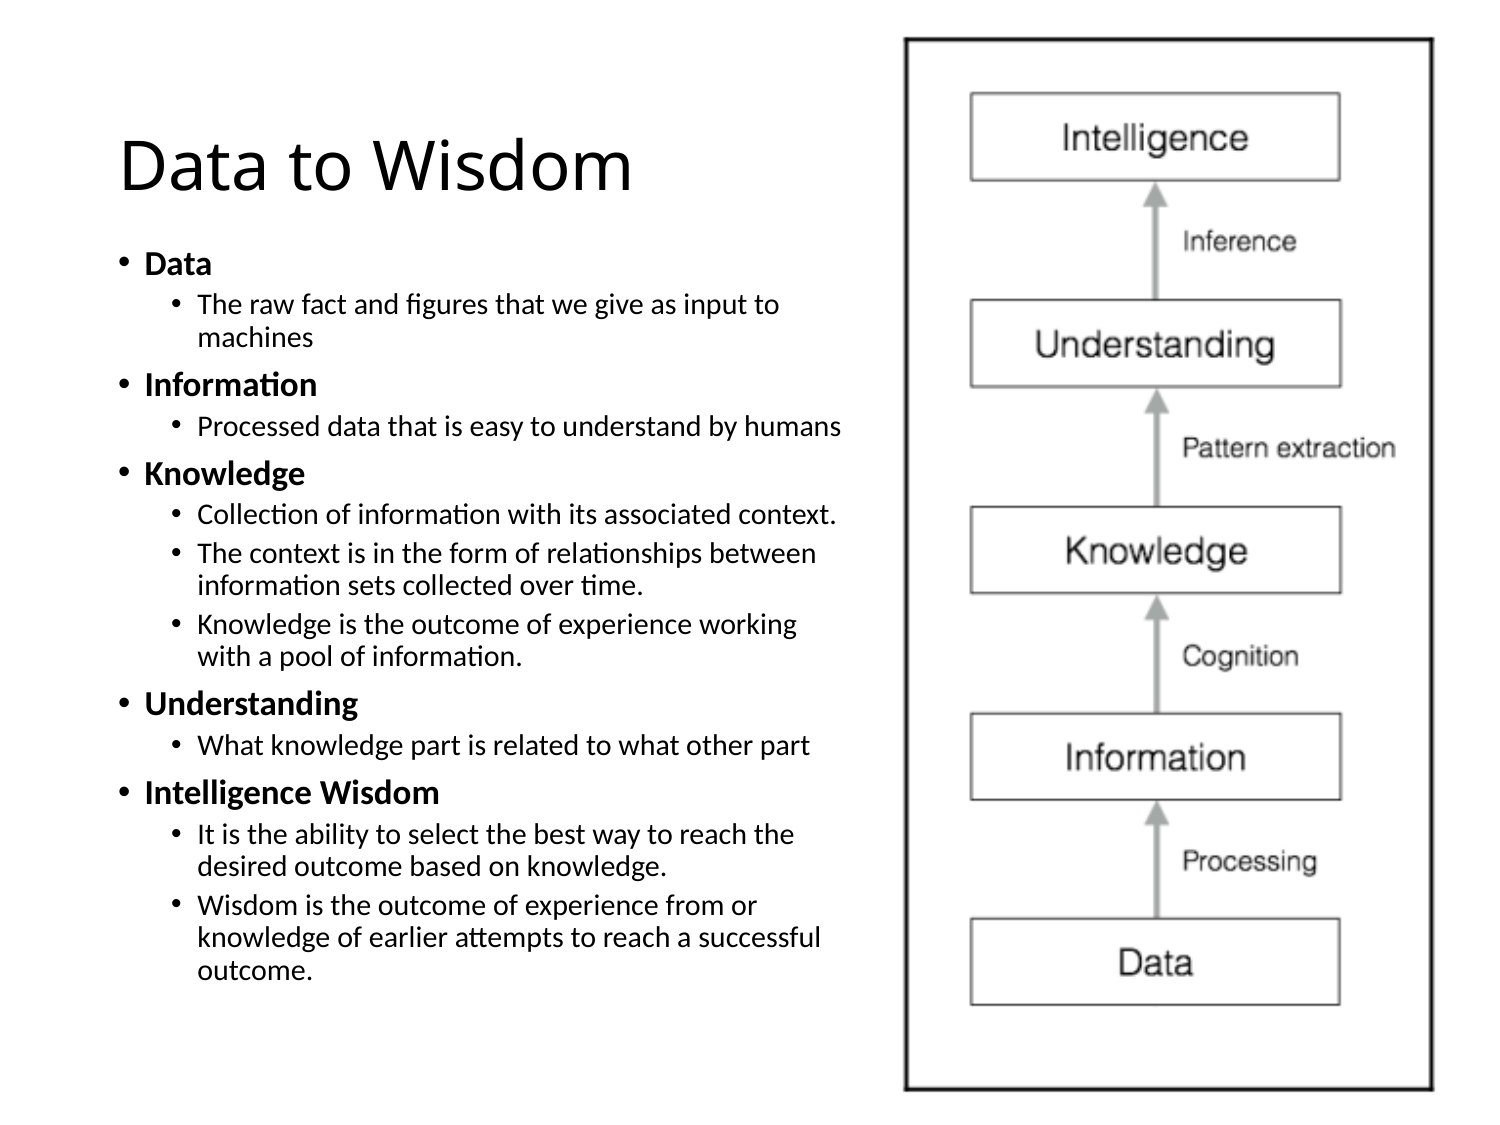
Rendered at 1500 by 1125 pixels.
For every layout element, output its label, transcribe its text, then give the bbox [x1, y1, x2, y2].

text_box Data The raw fact and figures that we give as input to machines Information Processed data that is easy to understand by humans Knowledge Collection of information with its associated context. The context is in the form of relationships between information sets collected over time. Knowledge is the outcome of experience working with a pool of information. Understanding What knowledge part is related to what other part Intelligence Wisdom It is the ability to select the best way to reach the desired outcome based on knowledge. Wisdom is the outcome of experience from or knowledge of earlier attempts to reach a successful outcome. [103, 237, 863, 1014]
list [890, 24, 1441, 1100]
title Data to Wisdom [103, 59, 890, 278]
